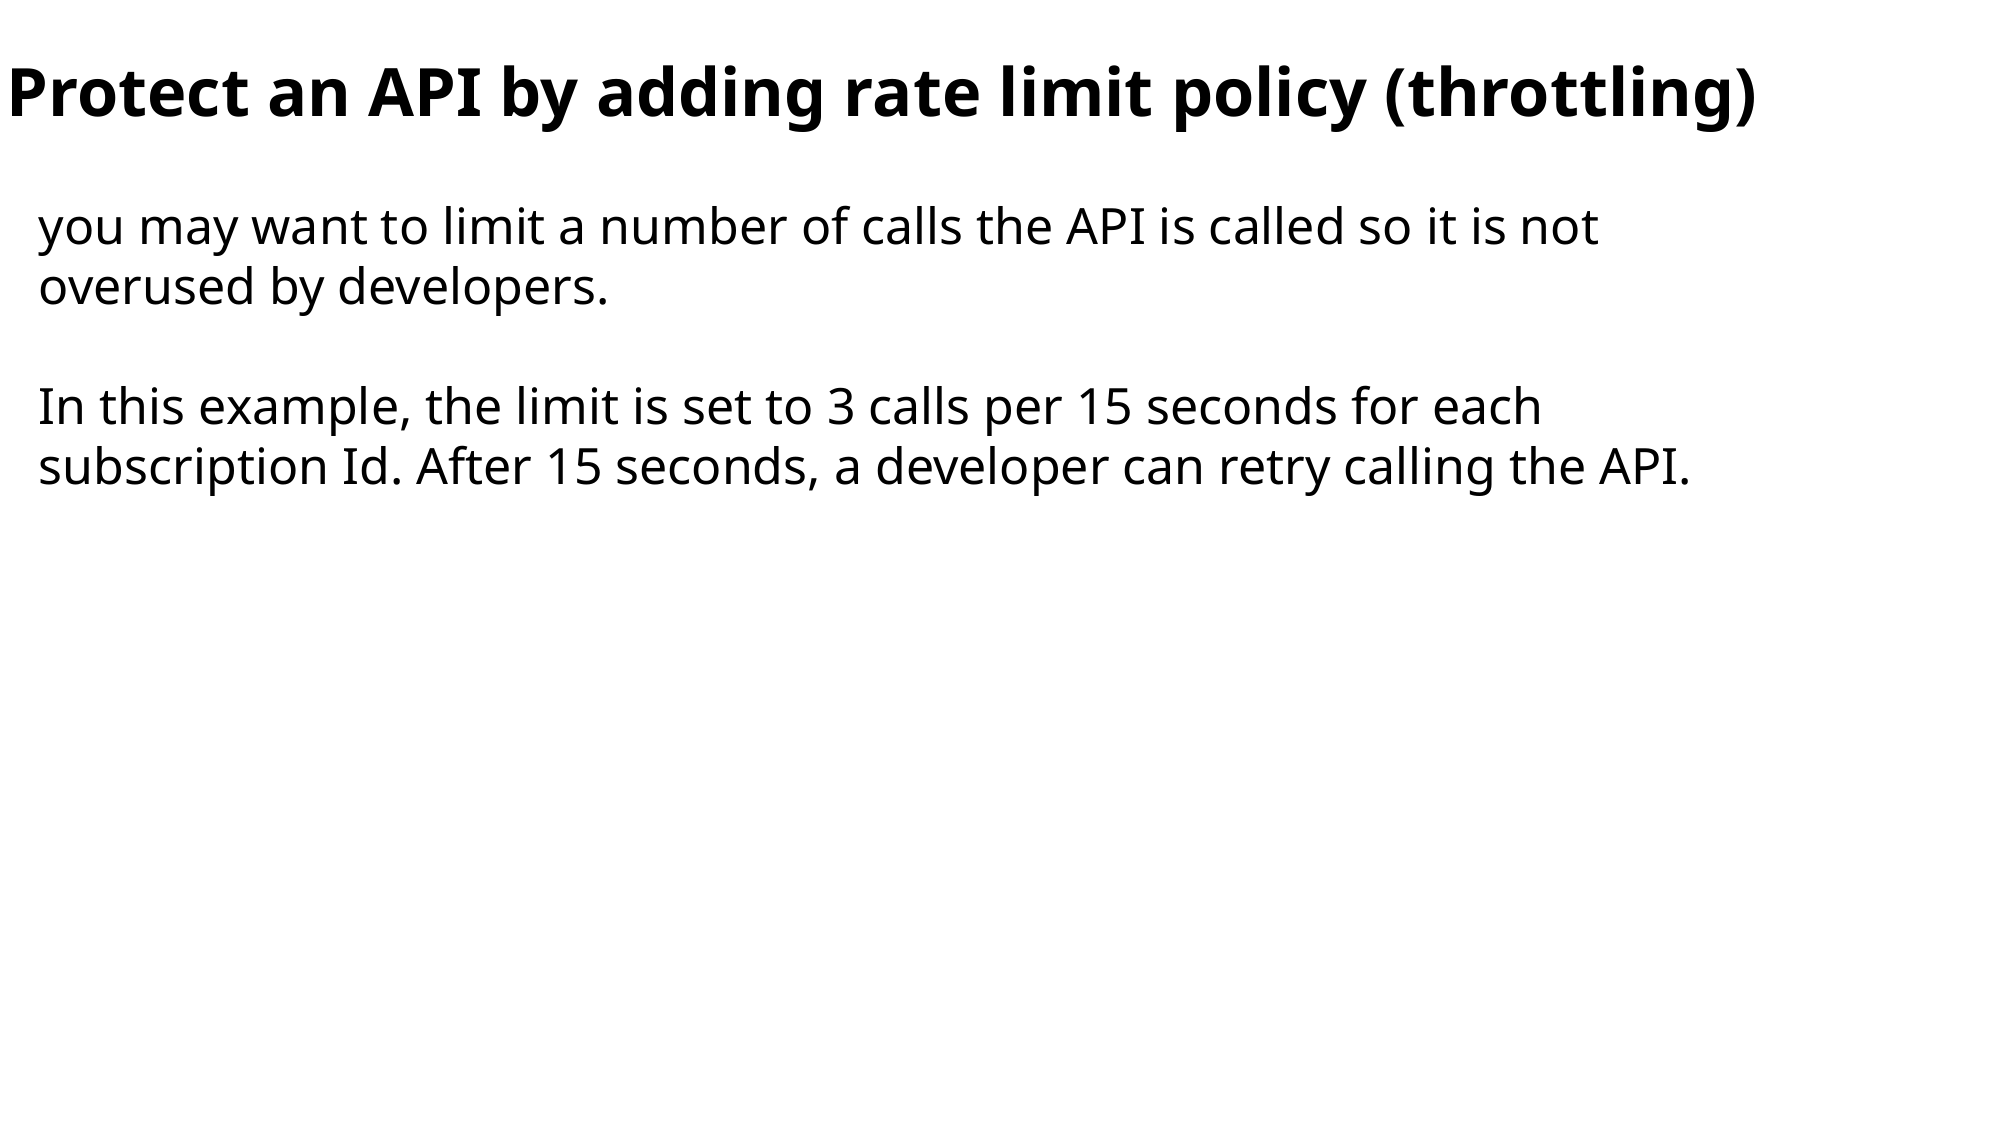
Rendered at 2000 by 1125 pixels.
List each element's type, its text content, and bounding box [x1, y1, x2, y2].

text_box you may want to limit a number of calls the API is called so it is not overused by developers. In this example, the limit is set to 3 calls per 15 seconds for each subscription Id. After 15 seconds, a developer can retry calling the API. [24, 186, 1741, 622]
text_box Protect an API by adding rate limit policy (throttling) [0, 42, 1774, 138]
